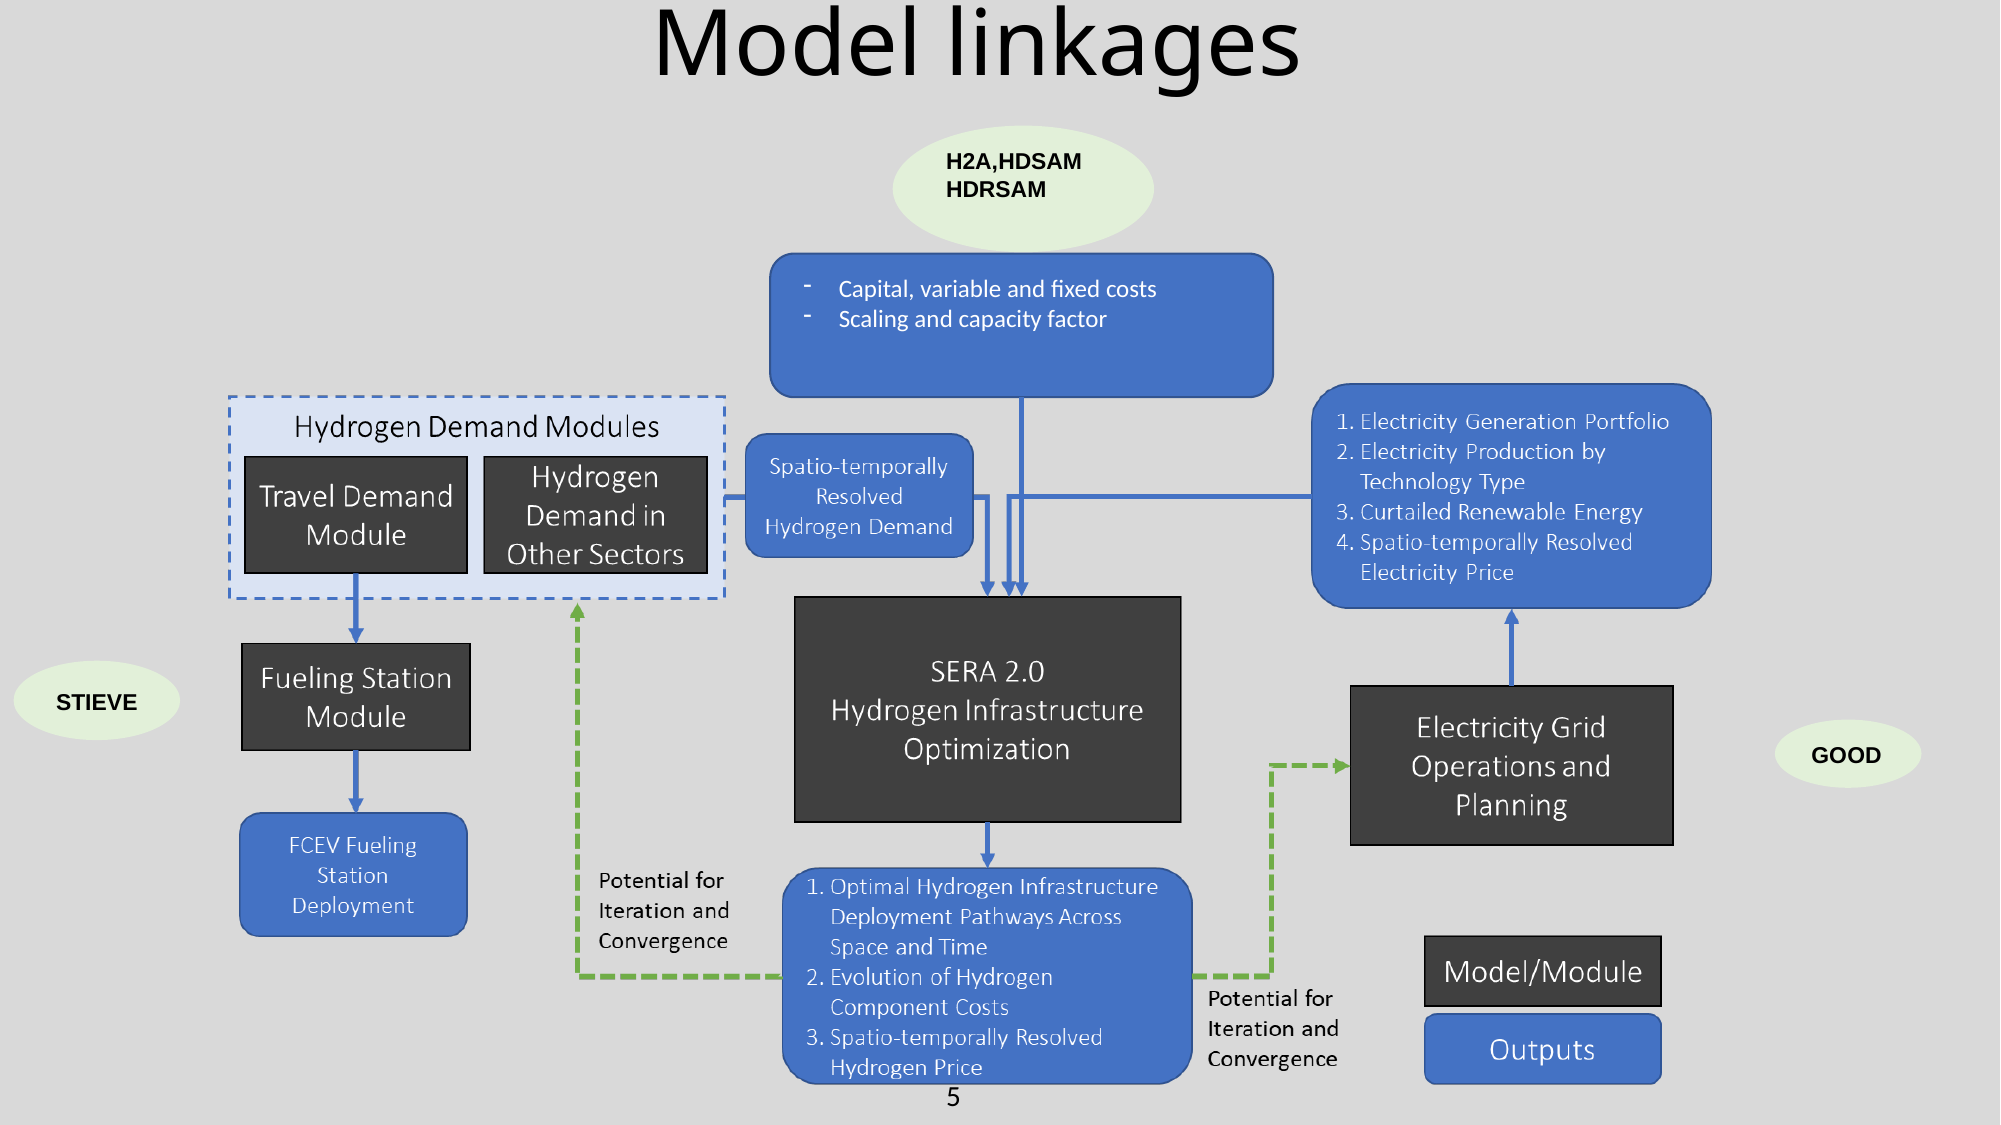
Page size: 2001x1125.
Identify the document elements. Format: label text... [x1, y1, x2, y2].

text_box H2A,HDSAM HDRSAM [891, 124, 1156, 254]
slide_number 5 [728, 1097, 1179, 1125]
text_box Capital, variable and fixed costs Scaling and capacity factor [769, 252, 1275, 383]
text_box STIEVE [12, 659, 182, 742]
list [228, 383, 1712, 1097]
text_box GOOD [1773, 718, 1923, 789]
title Model linkages [72, 0, 1883, 126]
